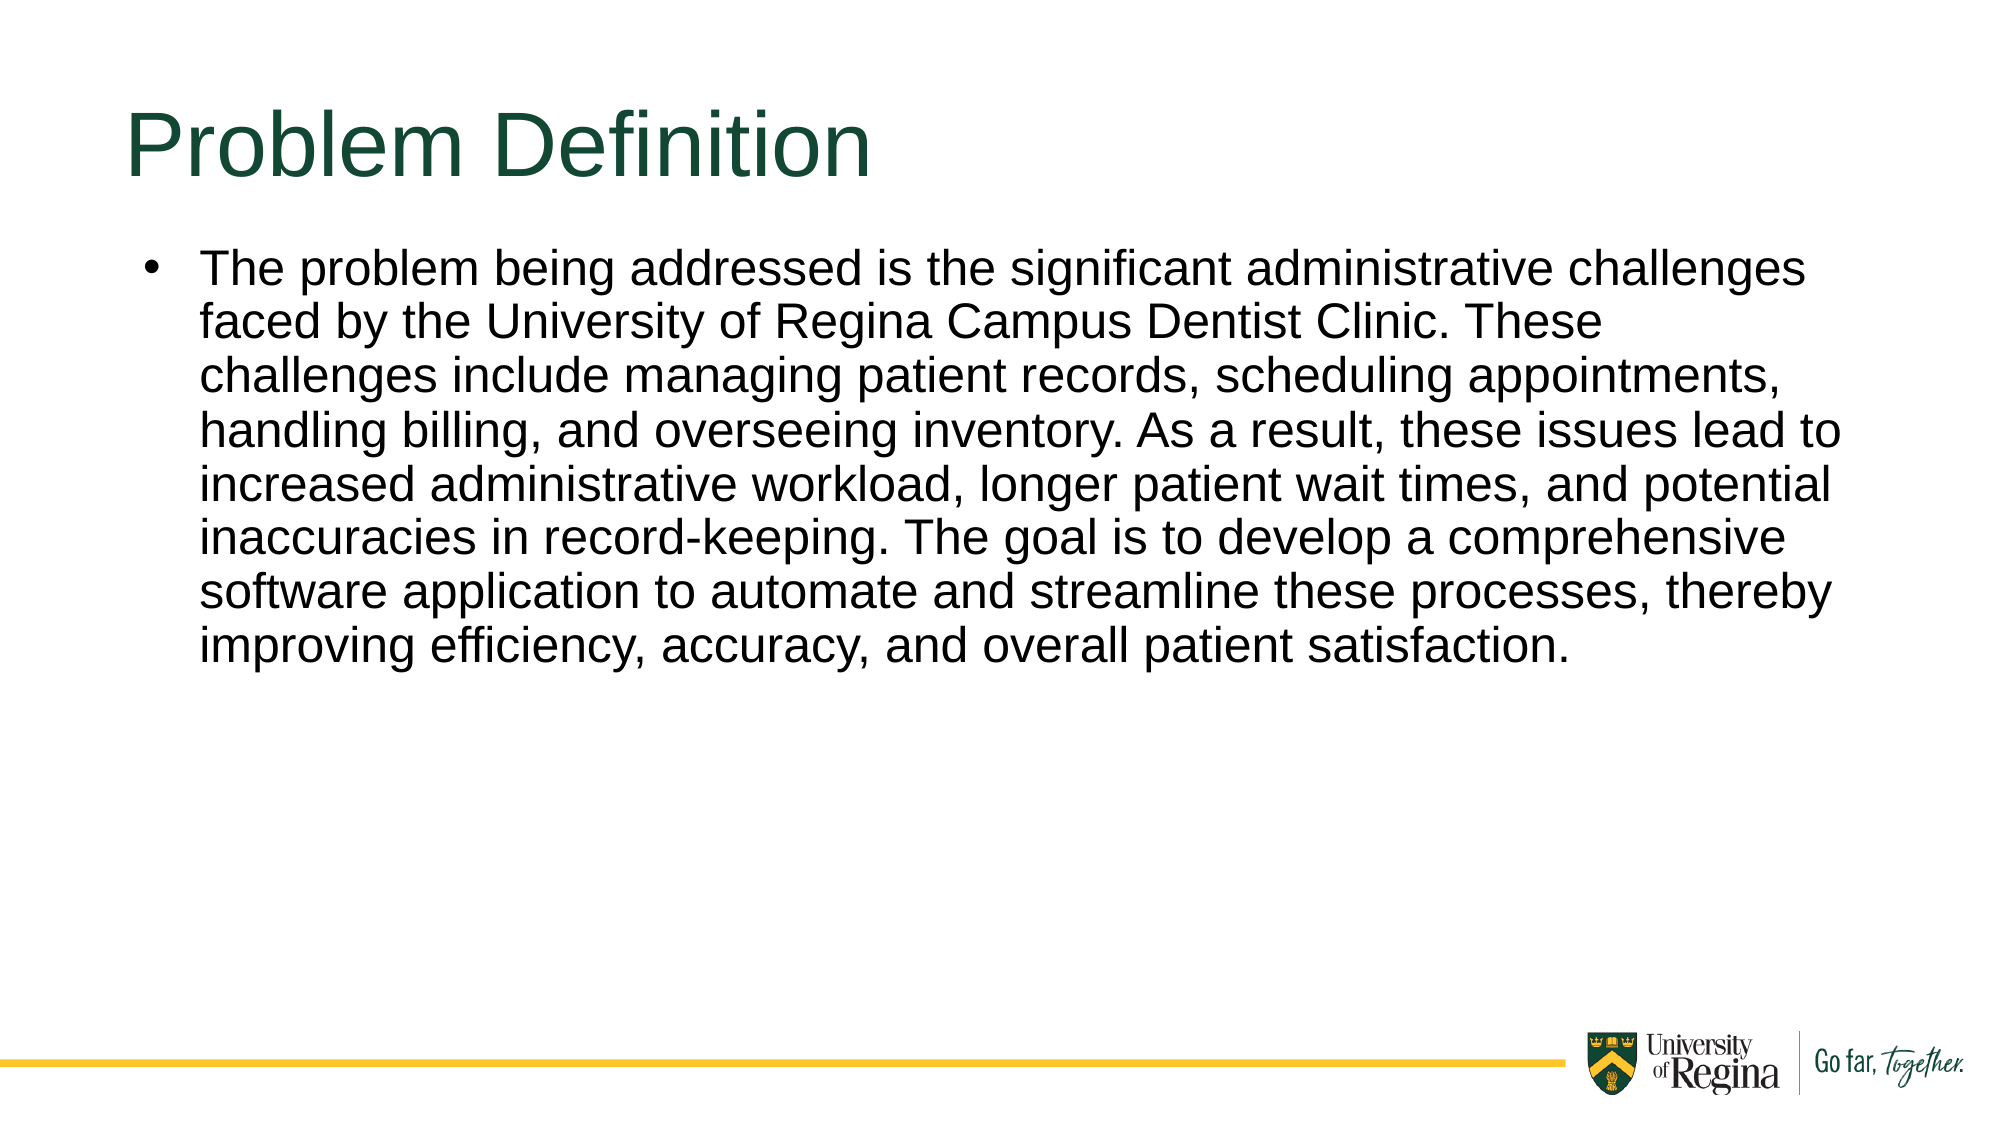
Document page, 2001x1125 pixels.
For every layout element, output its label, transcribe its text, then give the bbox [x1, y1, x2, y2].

list Problem Definition [109, 89, 1891, 213]
text_box The problem being addressed is the significant administrative challenges faced by the University of Regina Campus Dentist Clinic. These challenges include managing patient records, scheduling appointments, handling billing, and overseeing inventory. As a result, these issues lead to increased administrative workload, longer patient wait times, and potential inaccuracies in record-keeping. The goal is to develop a comprehensive software application to automate and streamline these processes, thereby improving efficiency, accuracy, and overall patient satisfaction. [109, 234, 1871, 991]
